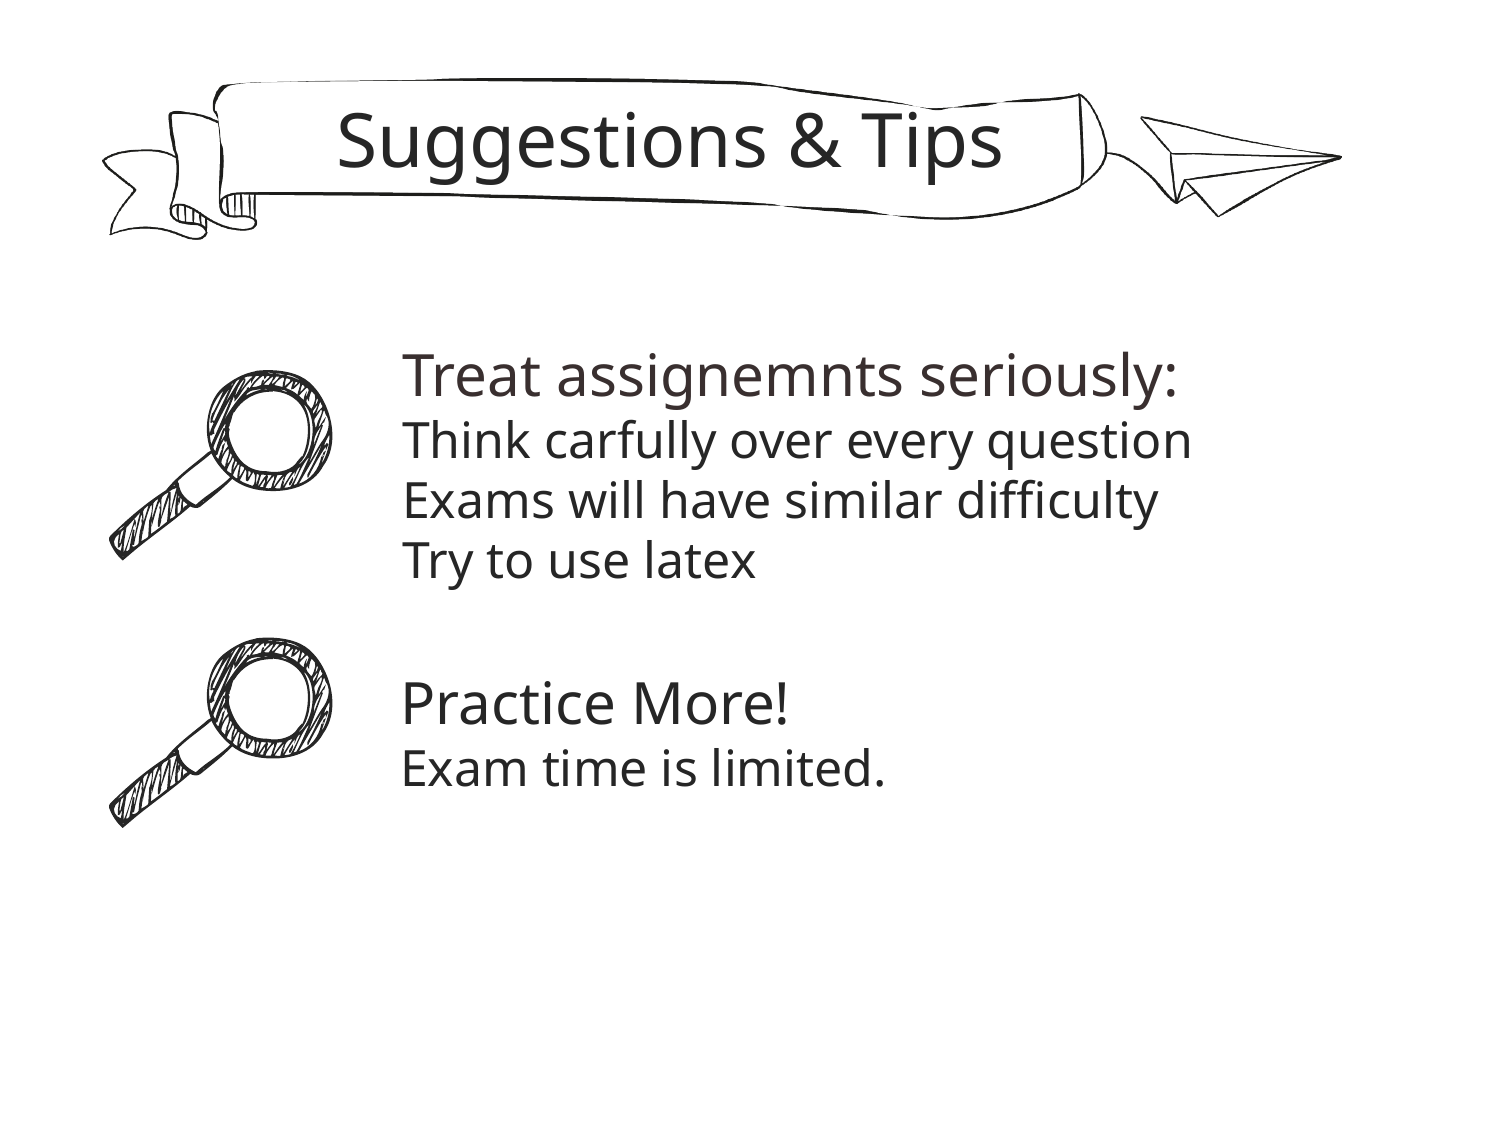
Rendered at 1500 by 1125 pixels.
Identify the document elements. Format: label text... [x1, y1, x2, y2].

text_box Practice More! Exam time is limited. [385, 659, 1083, 804]
text_box Treat assignemnts seriously: Think carfully over every question Exams will have similar difficulty Try to use latex [387, 331, 1209, 596]
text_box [108, 636, 344, 828]
picture [102, 78, 1342, 240]
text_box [108, 368, 344, 561]
